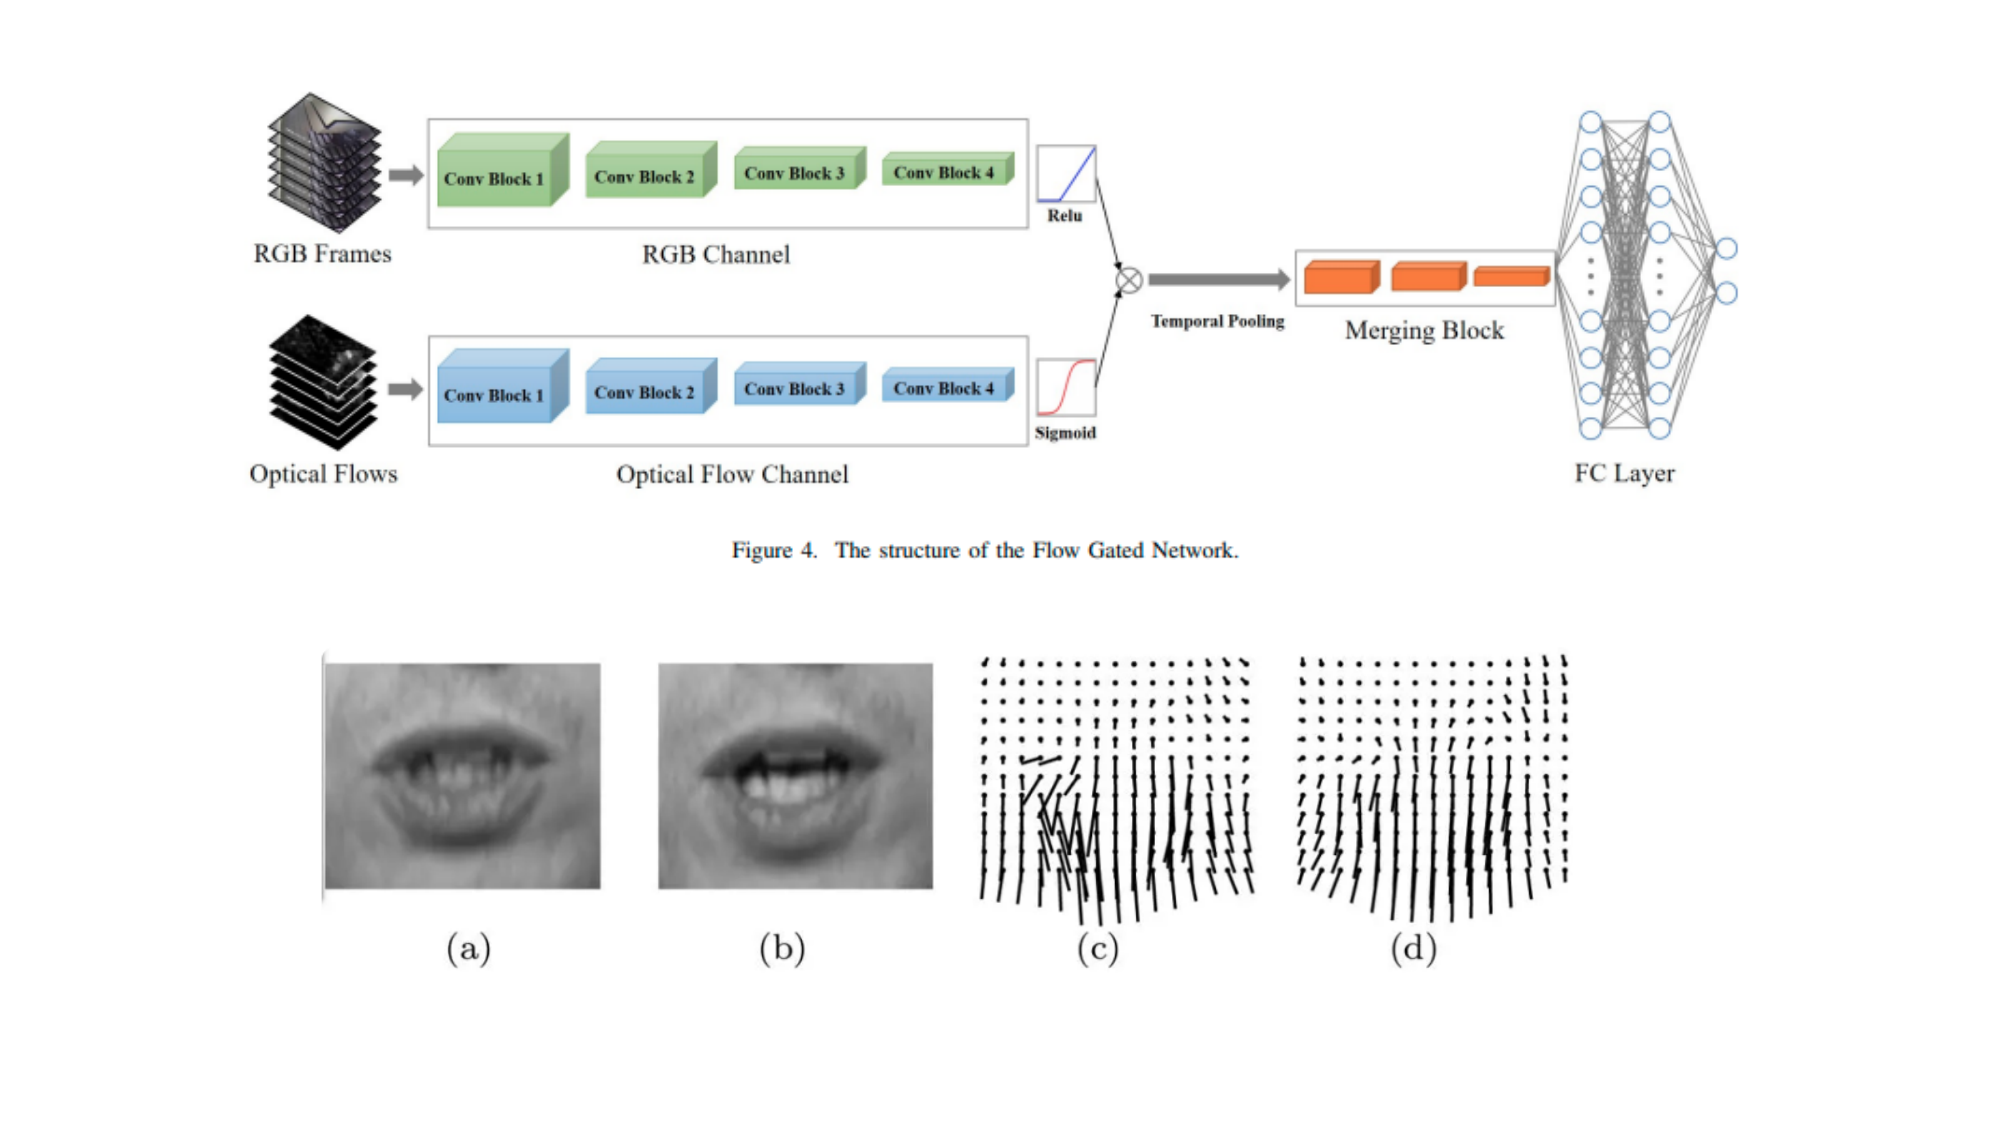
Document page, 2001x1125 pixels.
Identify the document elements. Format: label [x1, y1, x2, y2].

picture [283, 619, 1625, 999]
list [139, 26, 1769, 603]
